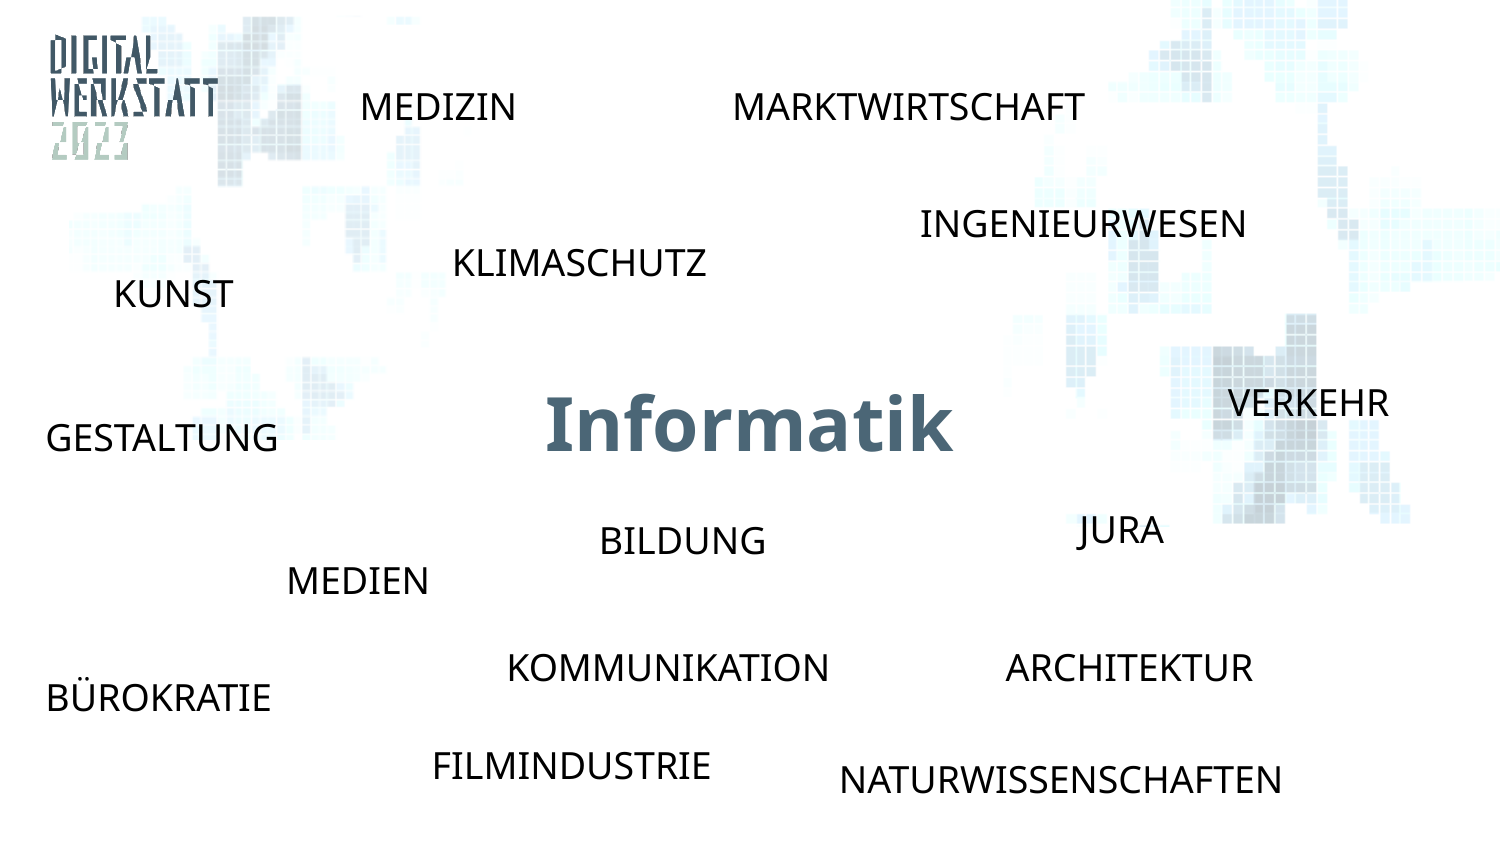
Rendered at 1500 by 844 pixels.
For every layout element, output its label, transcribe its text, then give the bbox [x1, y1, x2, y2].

text_box KOMMUNIKATION [491, 628, 937, 746]
text_box JURA [1064, 490, 1471, 608]
picture [21, 27, 247, 167]
text_box BILDUNG [583, 501, 991, 619]
text_box BÜROKRATIE [30, 659, 437, 776]
text_box INGENIEURWESEN [905, 184, 1312, 302]
text_box MEDIEN [271, 542, 593, 660]
text_box KLIMASCHUTZ [436, 223, 883, 341]
text_box FILMINDUSTRIE [416, 727, 862, 844]
text_box GESTALTUNG [30, 398, 437, 516]
text_box NATURWISSENSCHAFTEN [823, 740, 1398, 830]
text_box KUNST [98, 255, 505, 372]
text_box ARCHITEKTUR [990, 628, 1312, 740]
text_box MEDIZIN [344, 67, 625, 185]
title Informatik [51, 352, 1449, 491]
text_box VERKEHR [1212, 363, 1500, 481]
text_box MARKTWIRTSCHAFT [717, 68, 1163, 185]
